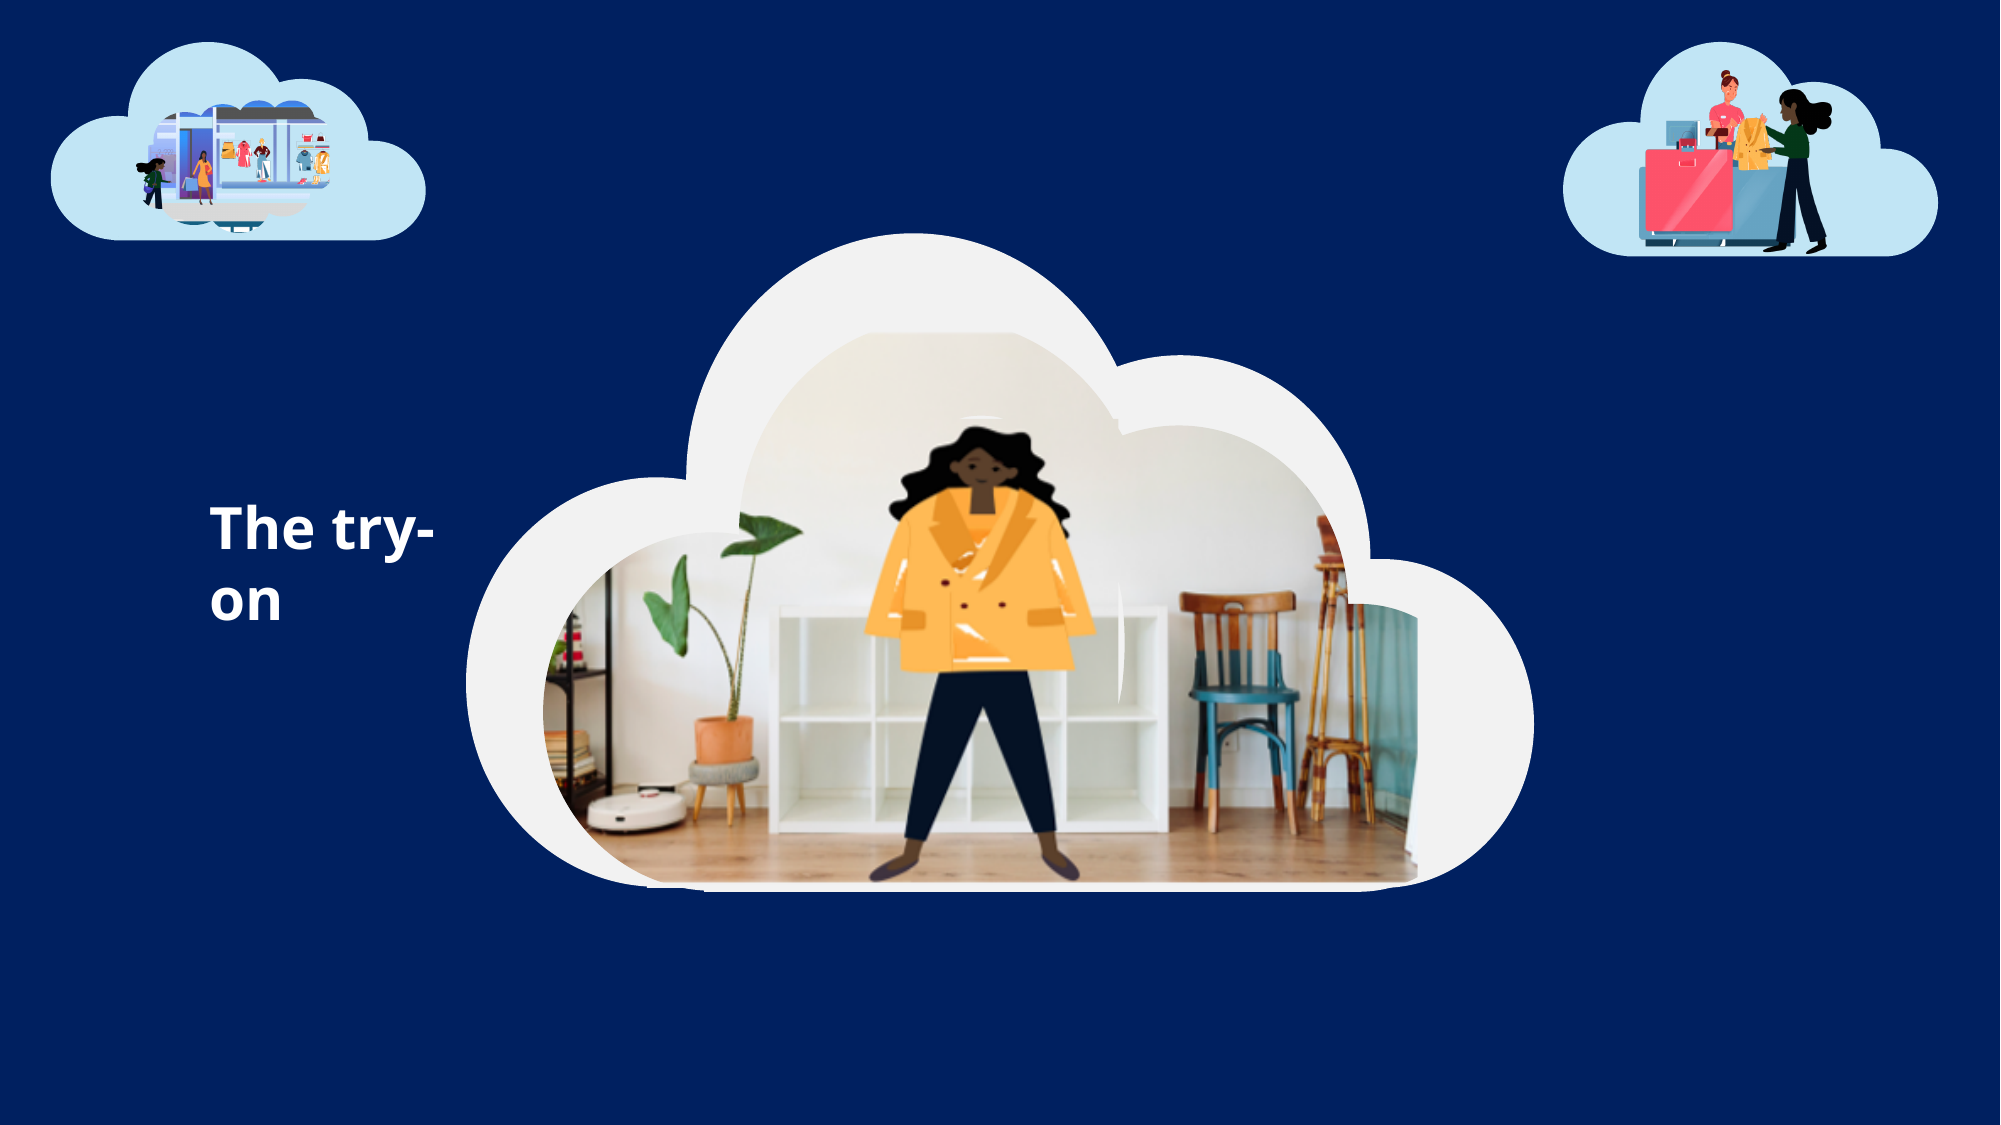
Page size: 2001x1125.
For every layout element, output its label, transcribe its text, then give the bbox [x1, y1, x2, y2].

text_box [50, 41, 427, 257]
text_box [465, 232, 1535, 893]
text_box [1562, 41, 1939, 257]
text_box The try-on [195, 484, 457, 639]
